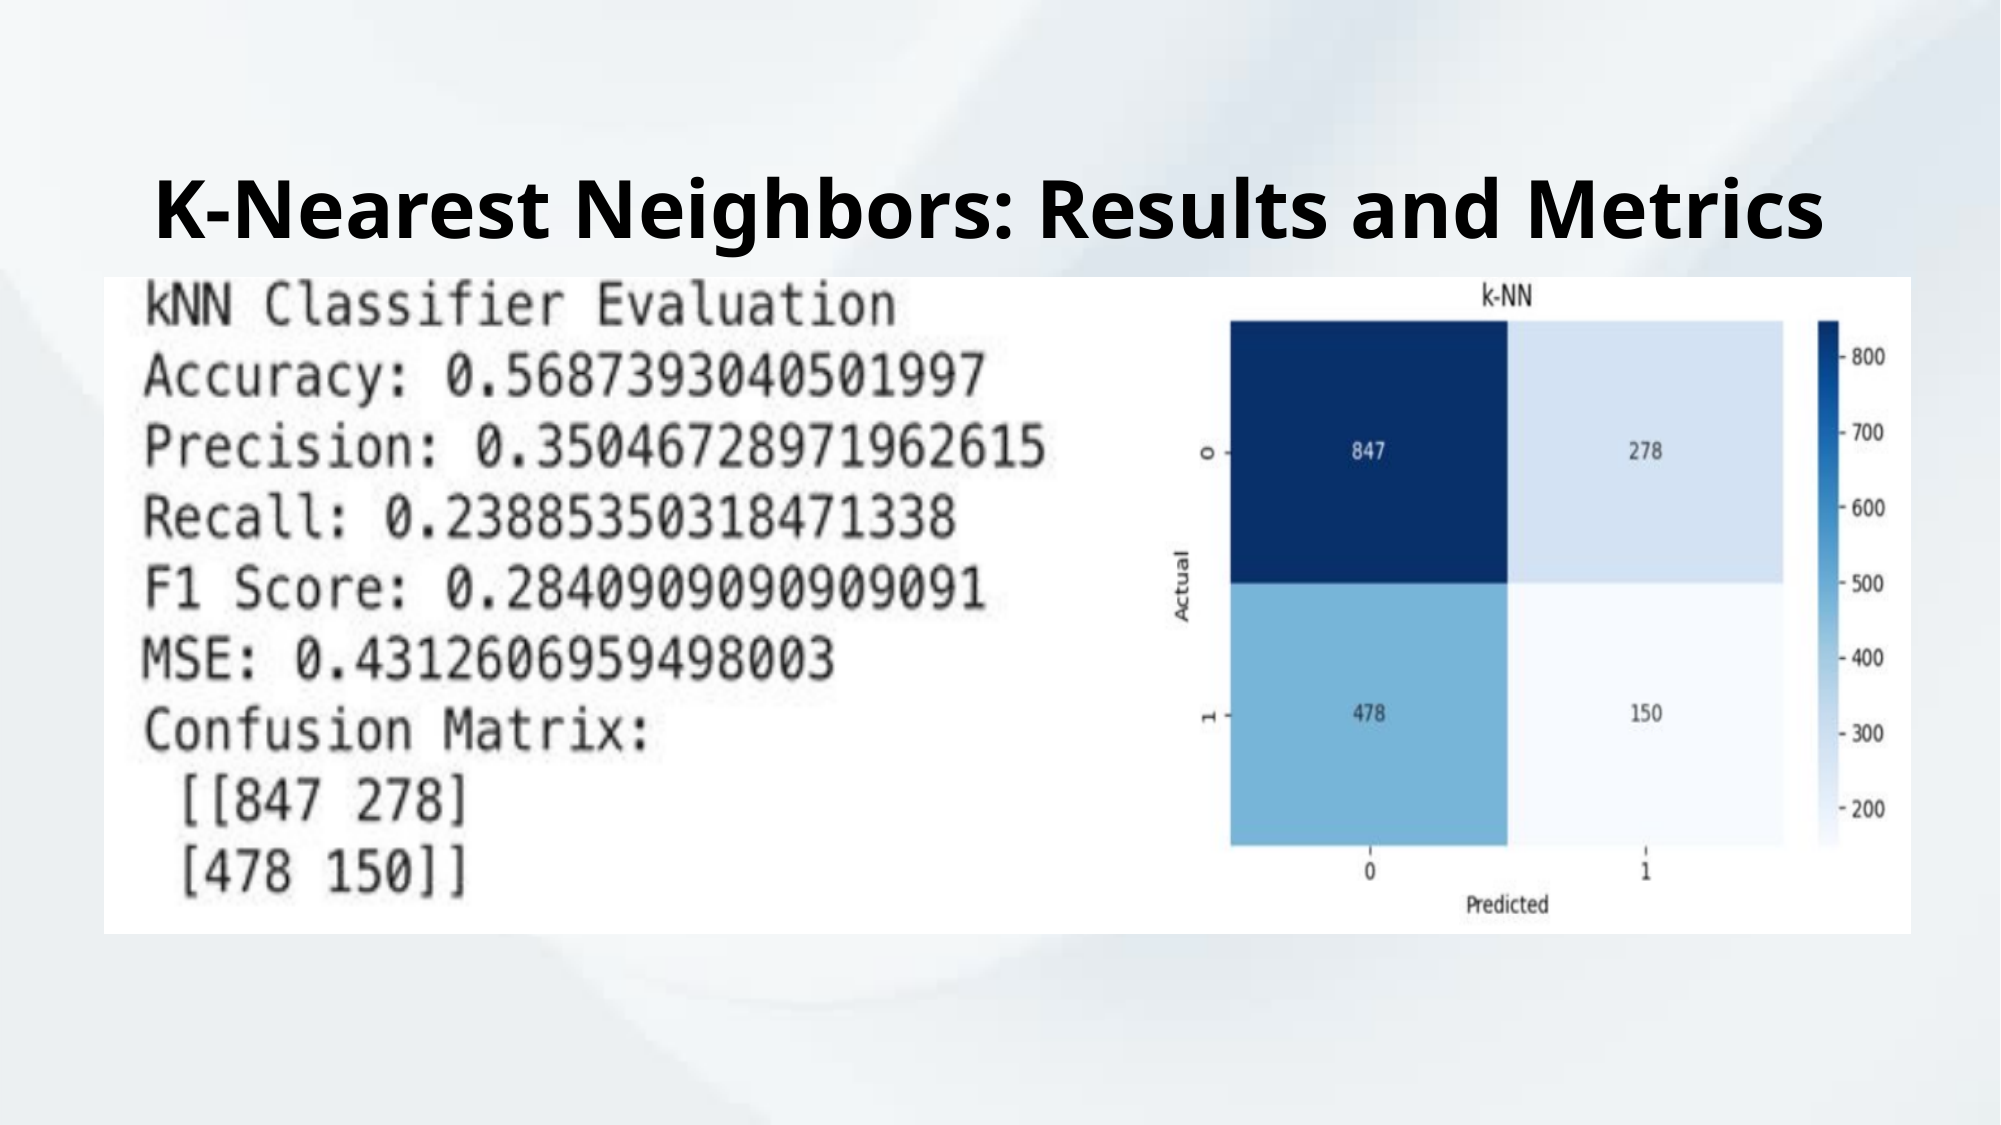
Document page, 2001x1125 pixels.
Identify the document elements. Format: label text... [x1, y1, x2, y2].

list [103, 276, 1110, 935]
picture [0, 0, 2001, 1125]
title K-Nearest Neighbors: Results and Metrics [137, 59, 1863, 276]
